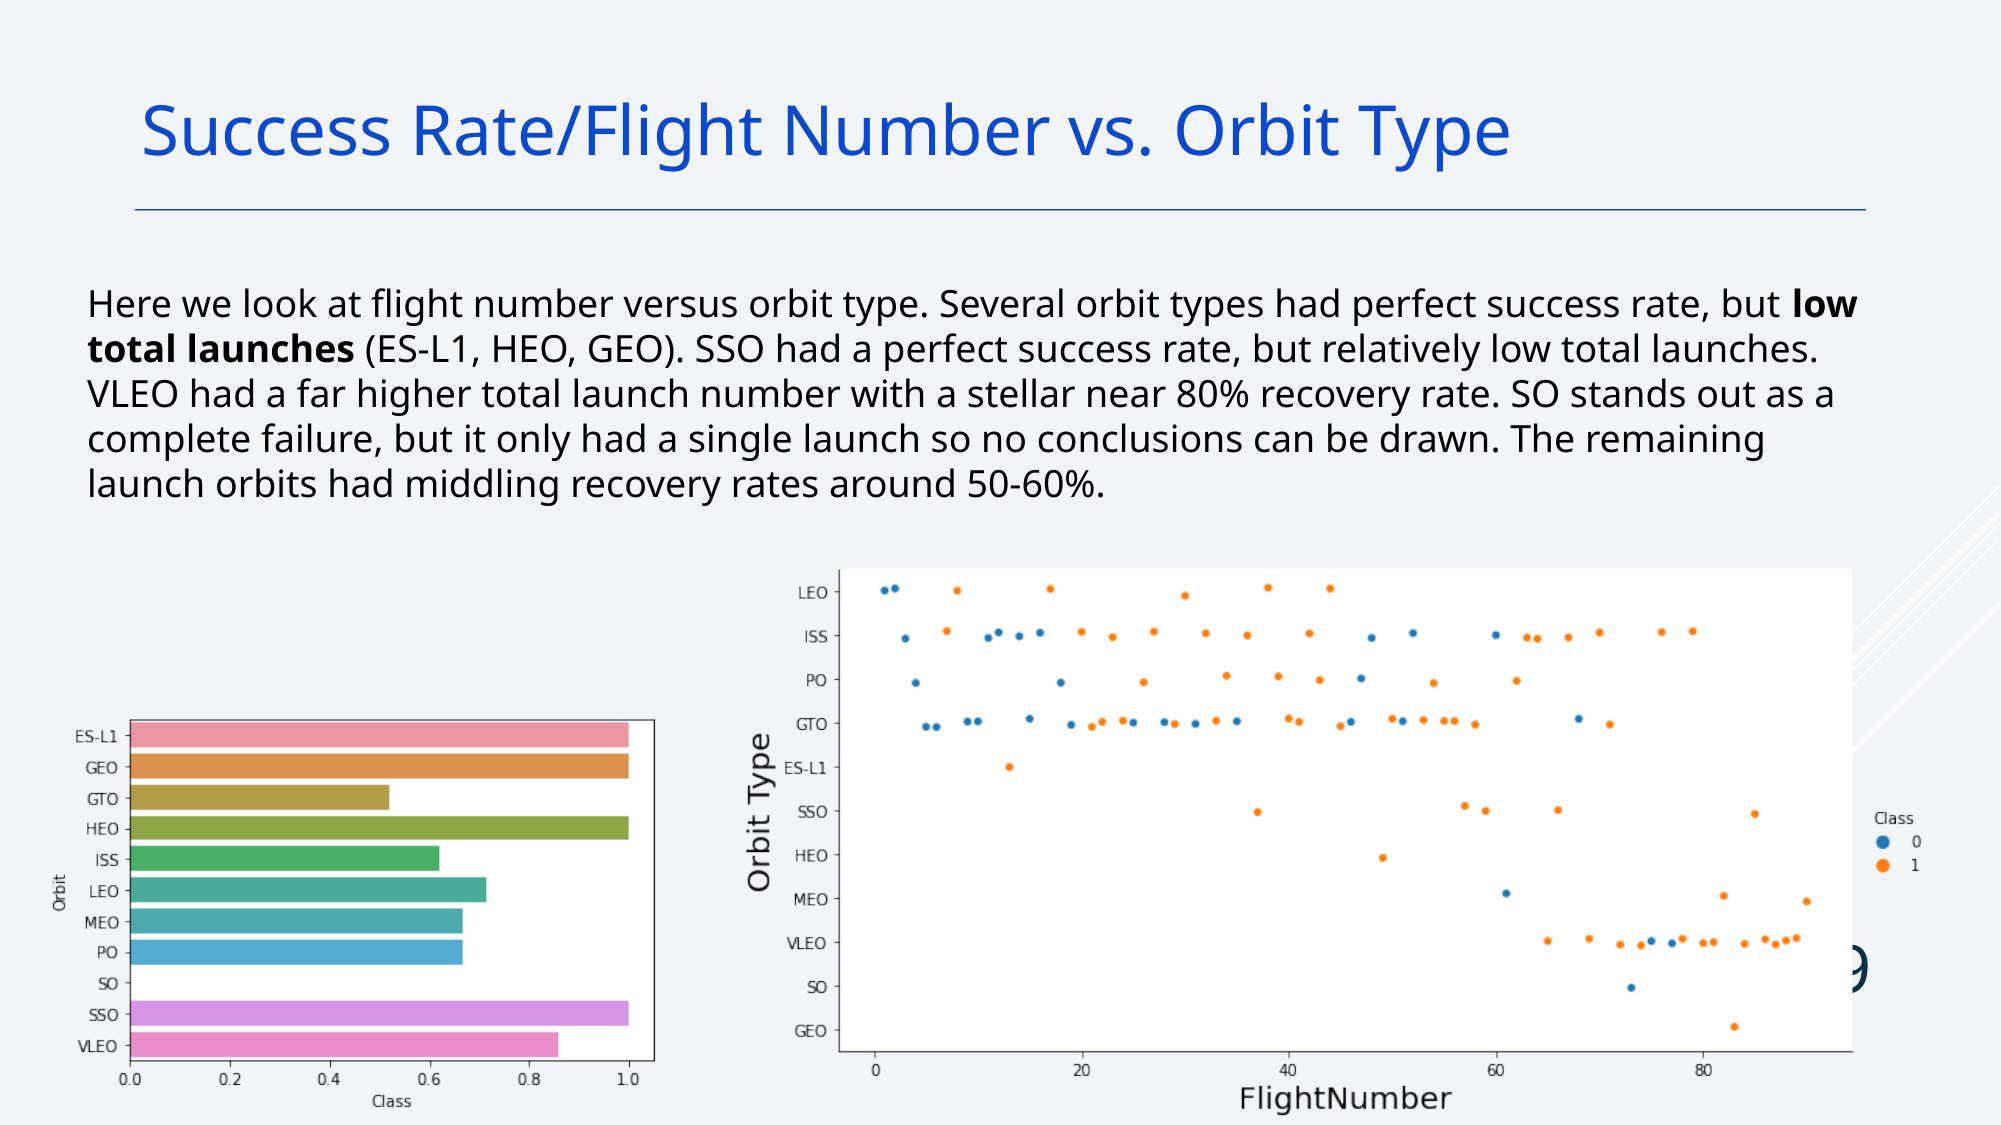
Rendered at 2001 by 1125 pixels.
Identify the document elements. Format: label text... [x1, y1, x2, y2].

text_box Here we look at flight number versus orbit type. Several orbit types had perfect success rate, but low total launches (ES-L1, HEO, GEO). SSO had a perfect success rate, but relatively low total launches. VLEO had a far higher total launch number with a stellar near 80% recovery rate. SO stands out as a complete failure, but it only had a single launch so no conclusions can be drawn. The remaining launch orbits had middling recovery rates around 50-60%. [72, 272, 1888, 512]
text_box Success Rate/Flight Number vs. Orbit Type [126, 88, 1852, 179]
picture [0, 0, 2001, 1125]
